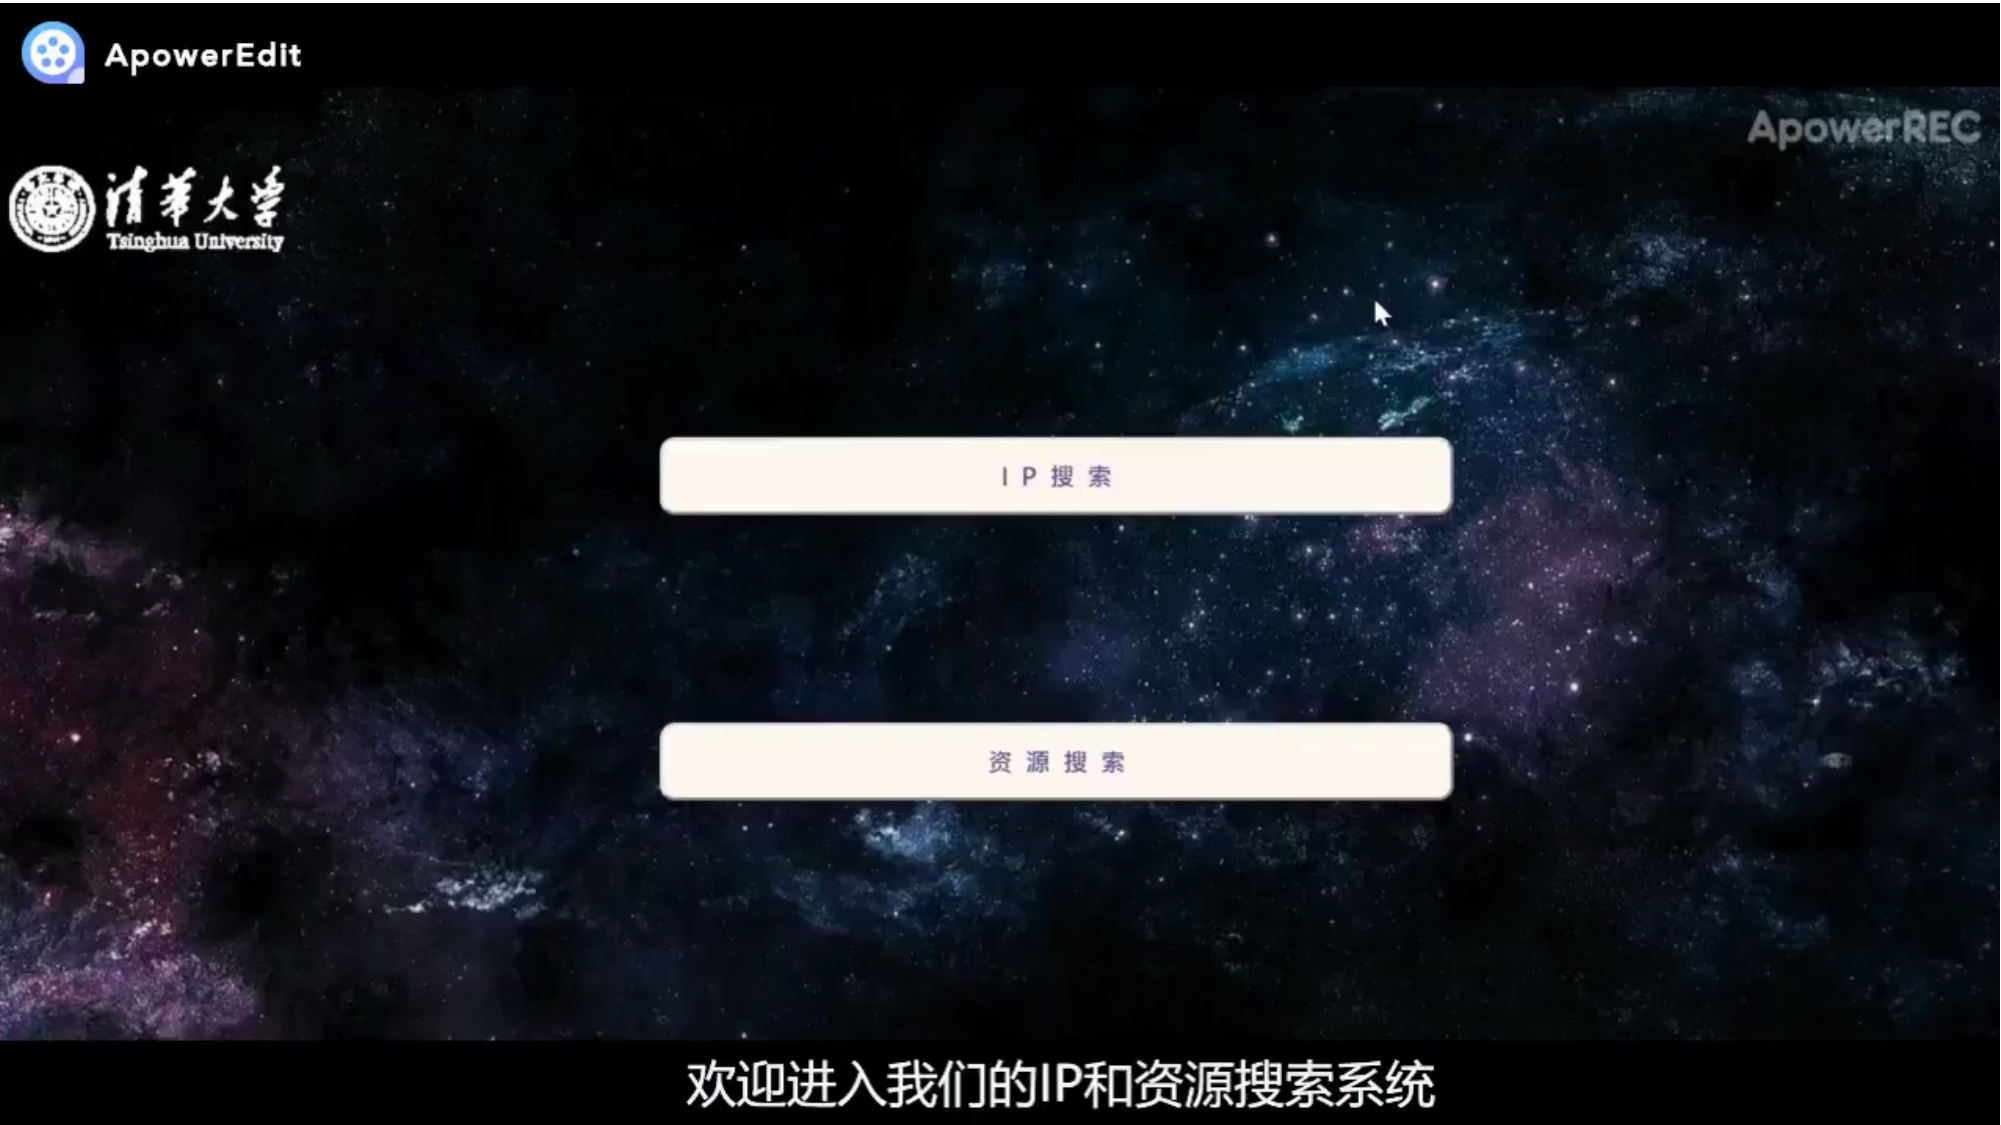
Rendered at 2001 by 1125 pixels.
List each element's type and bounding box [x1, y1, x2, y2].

text_box [0, 2, 2000, 1125]
